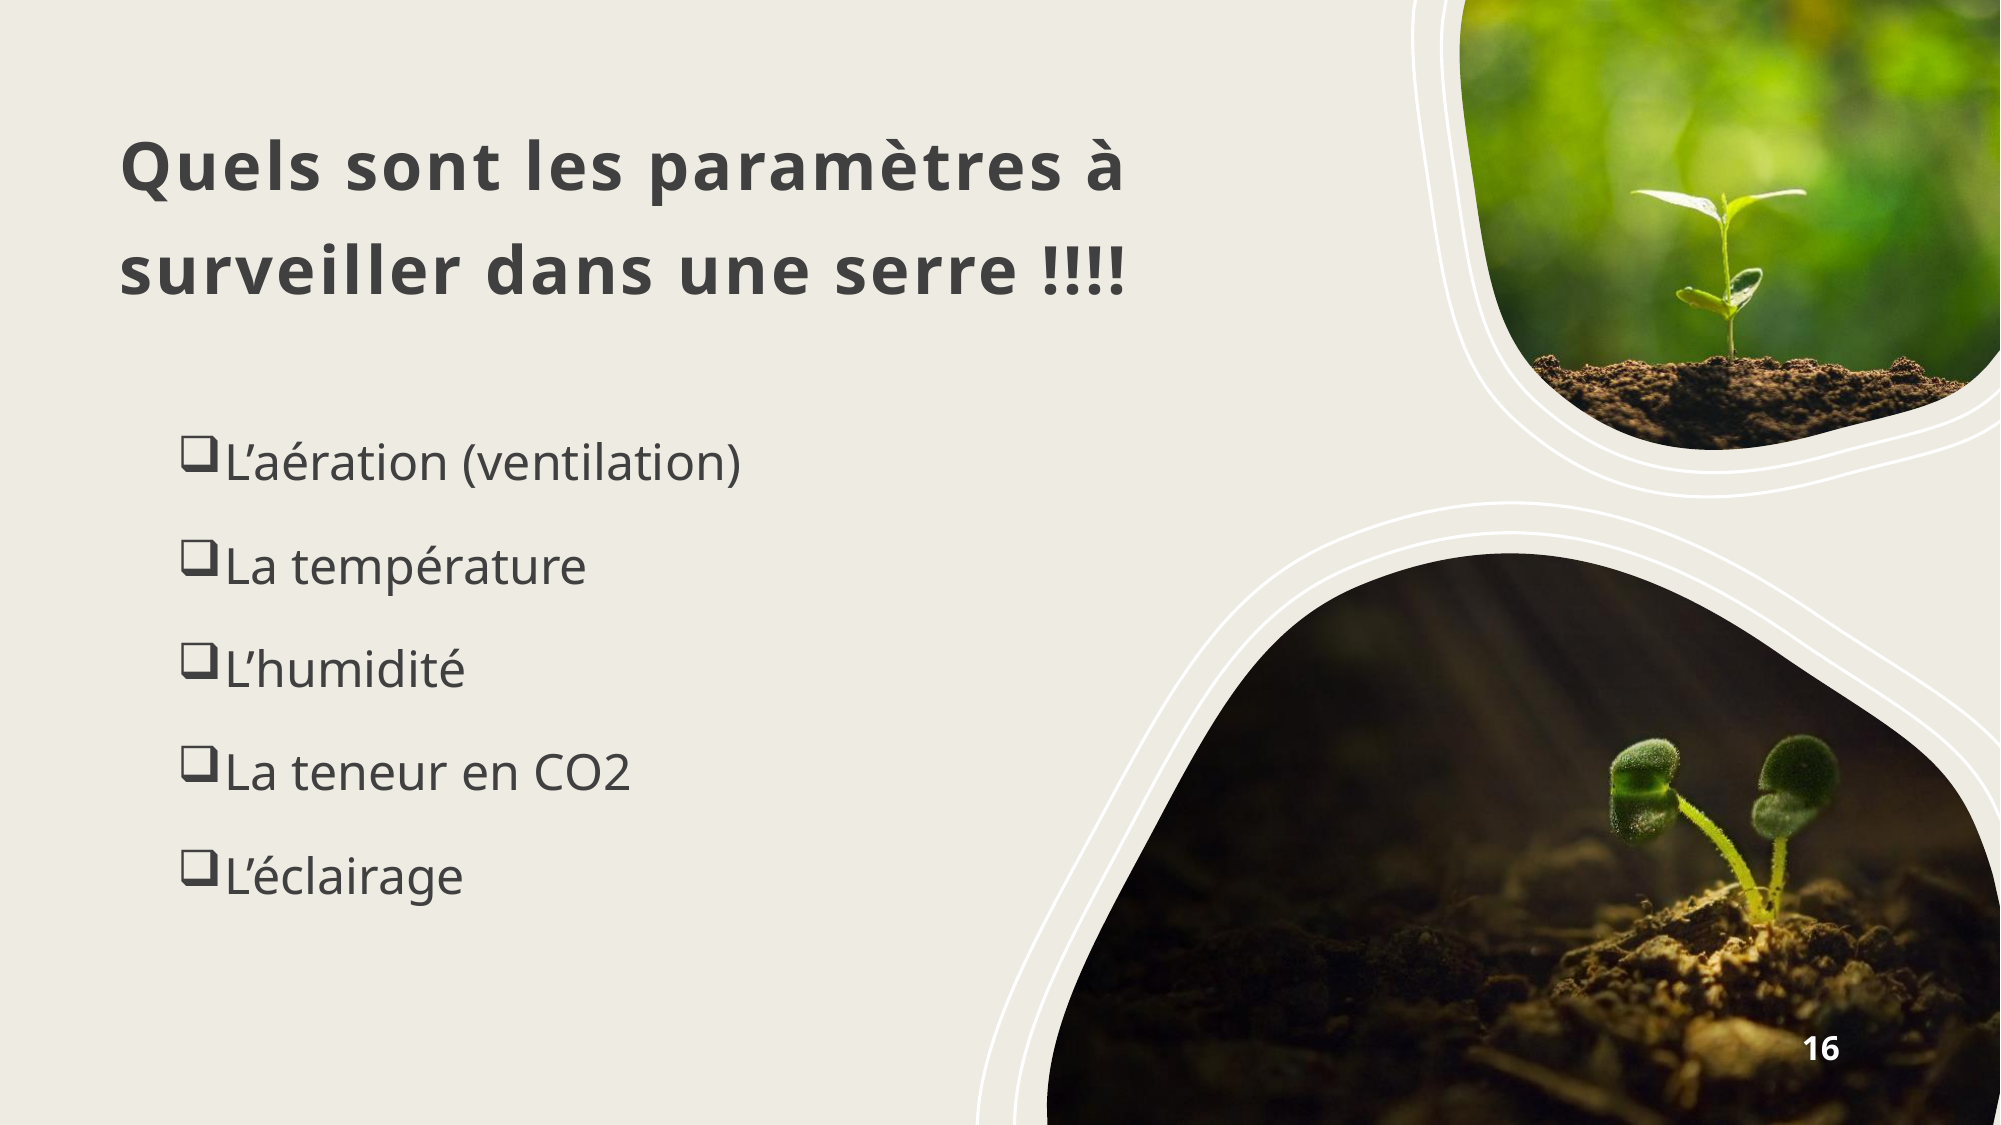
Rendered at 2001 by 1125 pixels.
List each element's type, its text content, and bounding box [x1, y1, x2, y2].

picture [1046, 553, 2000, 1125]
list L’aération (ventilation) La température L’humidité La teneur en CO2 L’éclairage [159, 388, 1059, 947]
picture [1459, 0, 2000, 451]
title Quels sont les paramètres à surveiller dans une serre !!!! [101, 20, 1272, 323]
